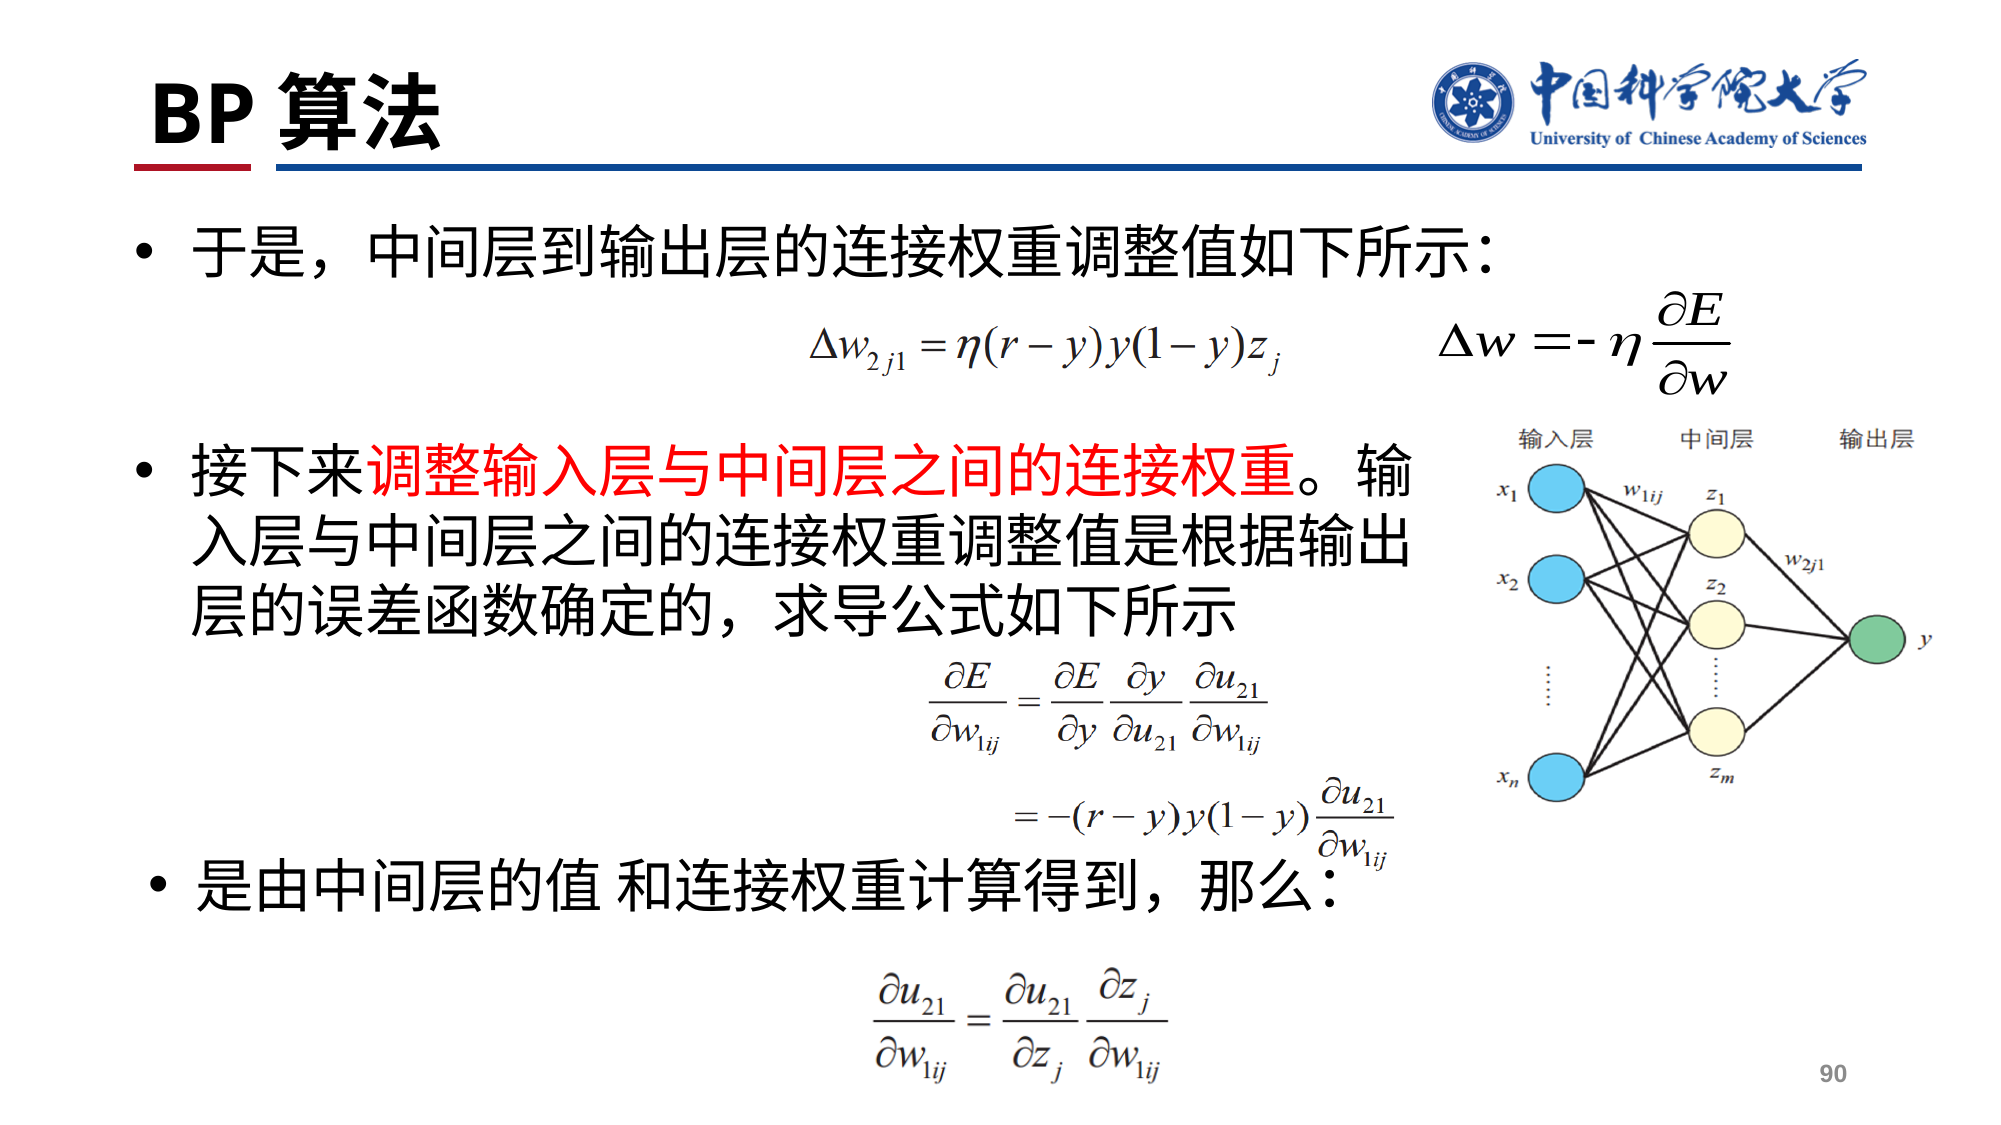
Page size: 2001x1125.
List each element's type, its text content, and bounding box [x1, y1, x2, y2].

picture [1432, 282, 1951, 827]
text_box 接下来调整输入层与中间层之间的连接权重。输入层与中间层之间的连接权重调整值是根据输出层的误差函数确定的，求导公式如下所示 [119, 427, 1445, 652]
picture [841, 944, 1184, 1093]
picture [914, 639, 1400, 879]
picture [792, 308, 1292, 389]
title BP算法 [133, 0, 1863, 168]
text_box 于是，中间层到输出层的连接权重调整值如下所示： [119, 207, 1510, 293]
slide_number 90 [1412, 1042, 1863, 1103]
picture [1863, 59, 1867, 148]
